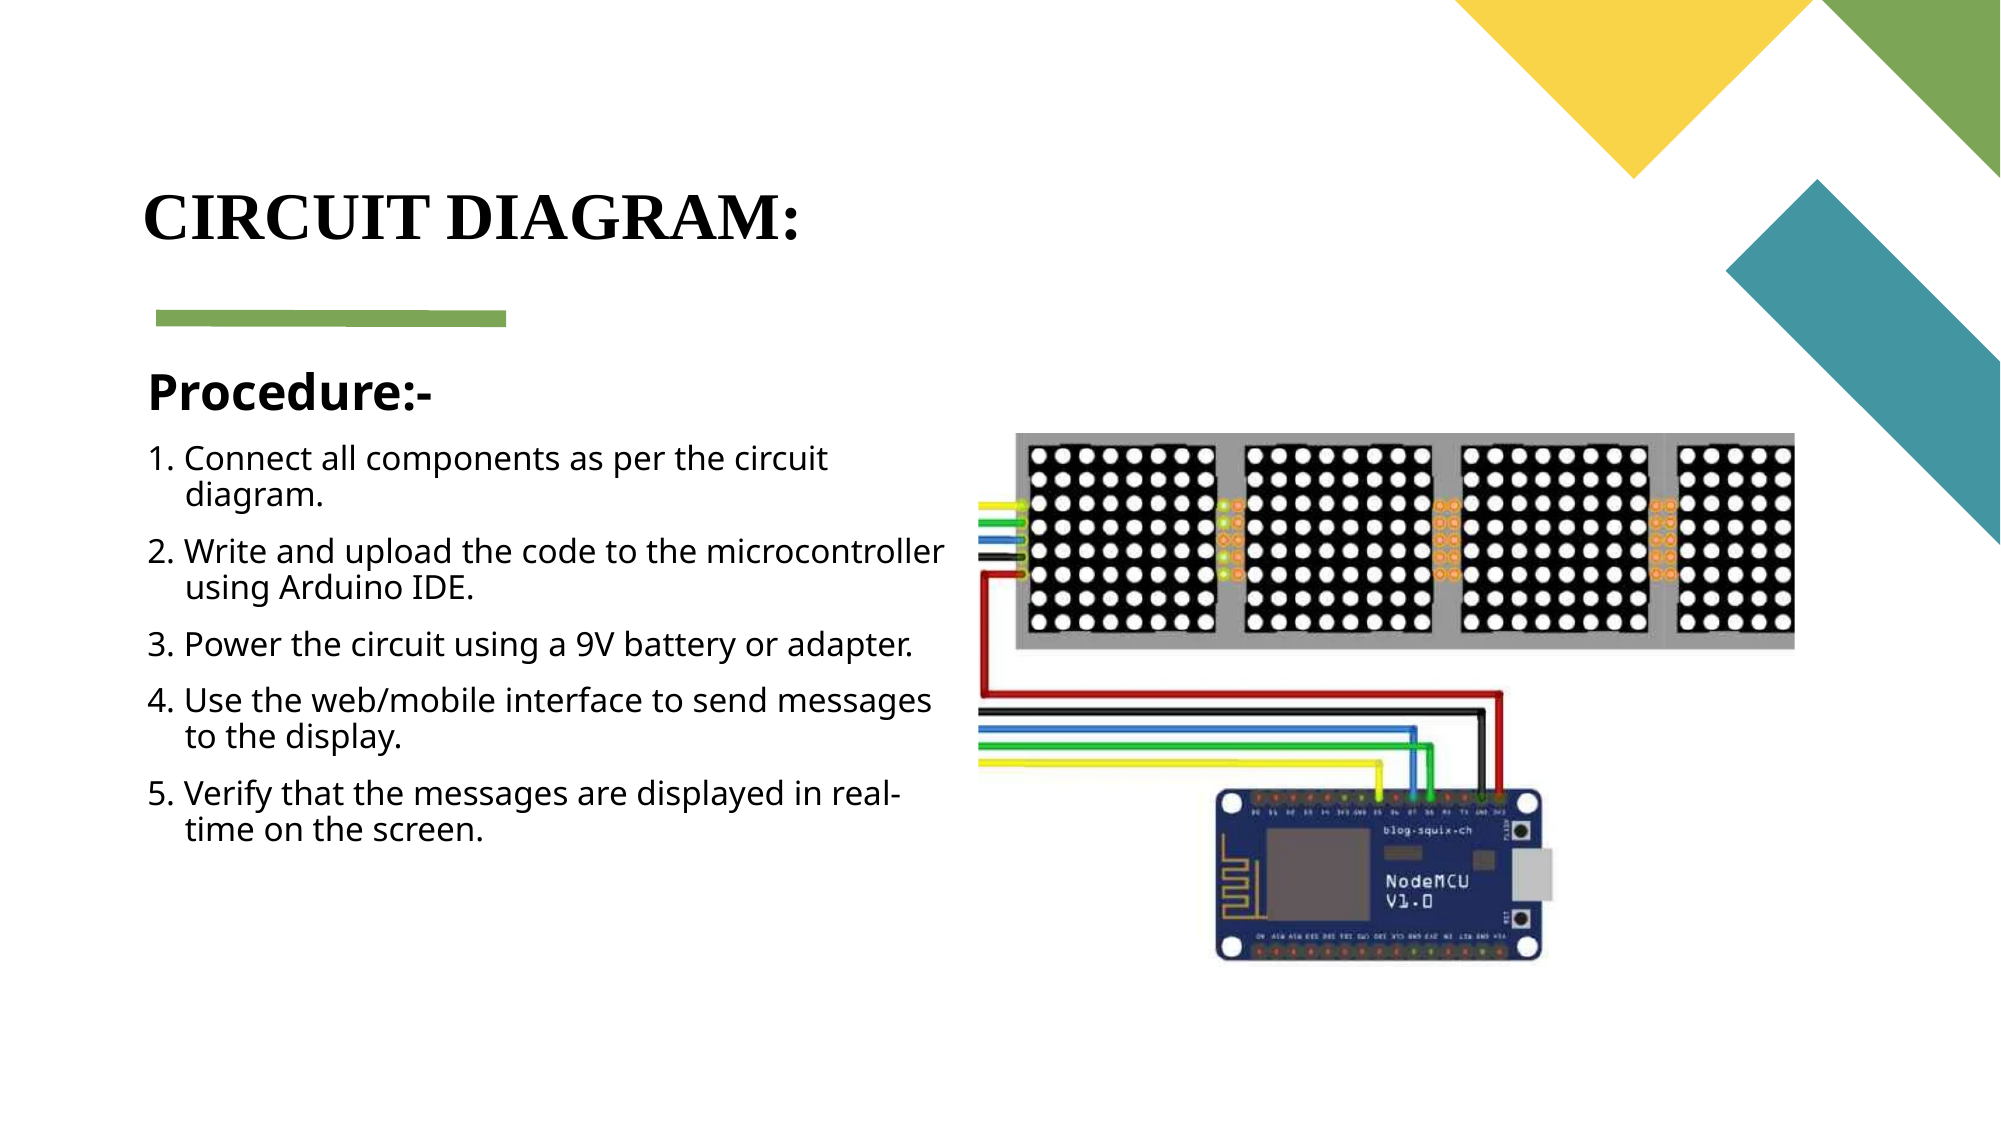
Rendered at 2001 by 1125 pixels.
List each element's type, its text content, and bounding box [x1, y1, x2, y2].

title CIRCUIT DIAGRAM: [142, 153, 953, 254]
list Procedure:- 1. Connect all components as per the circuit diagram. 2. Write and upload the code to the microcontroller using Arduino IDE. 3. Power the circuit using a 9V battery or adapter. 4. Use the web/mobile interface to send messages to the display. 5. Verify that the messages are displayed in real-time on the screen. [94, 359, 969, 1038]
picture [978, 412, 1795, 985]
